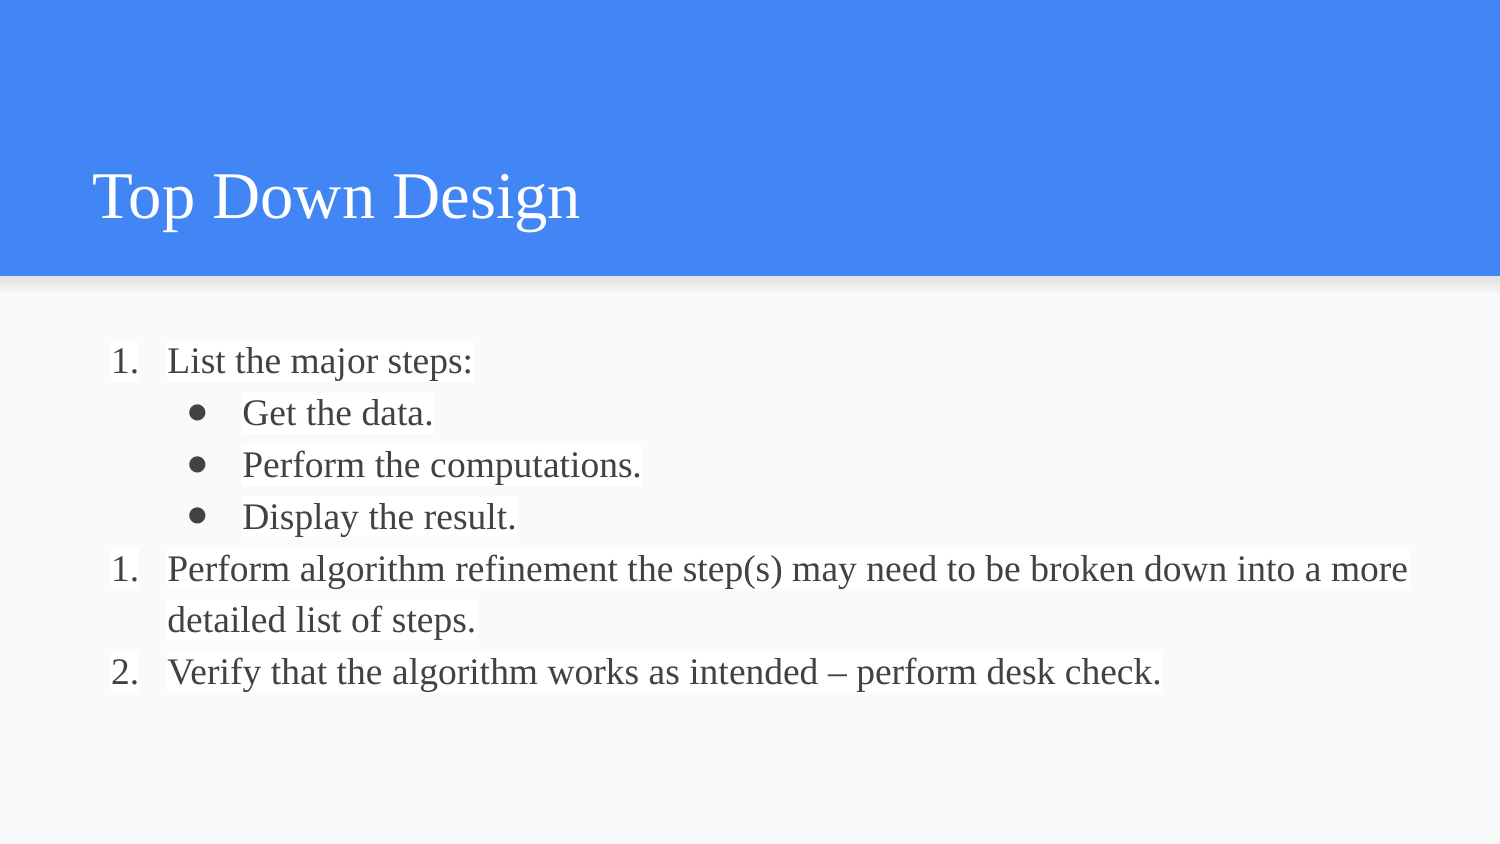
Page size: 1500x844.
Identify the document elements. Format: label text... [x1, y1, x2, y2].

list List the major steps: Get the data. Perform the computations. Display the result. Perform algorithm refinement the step(s) may need to be broken down into a more detailed list of steps. Verify that the algorithm works as intended – perform desk check. [77, 314, 1427, 760]
title Top Down Design [77, 121, 1427, 248]
